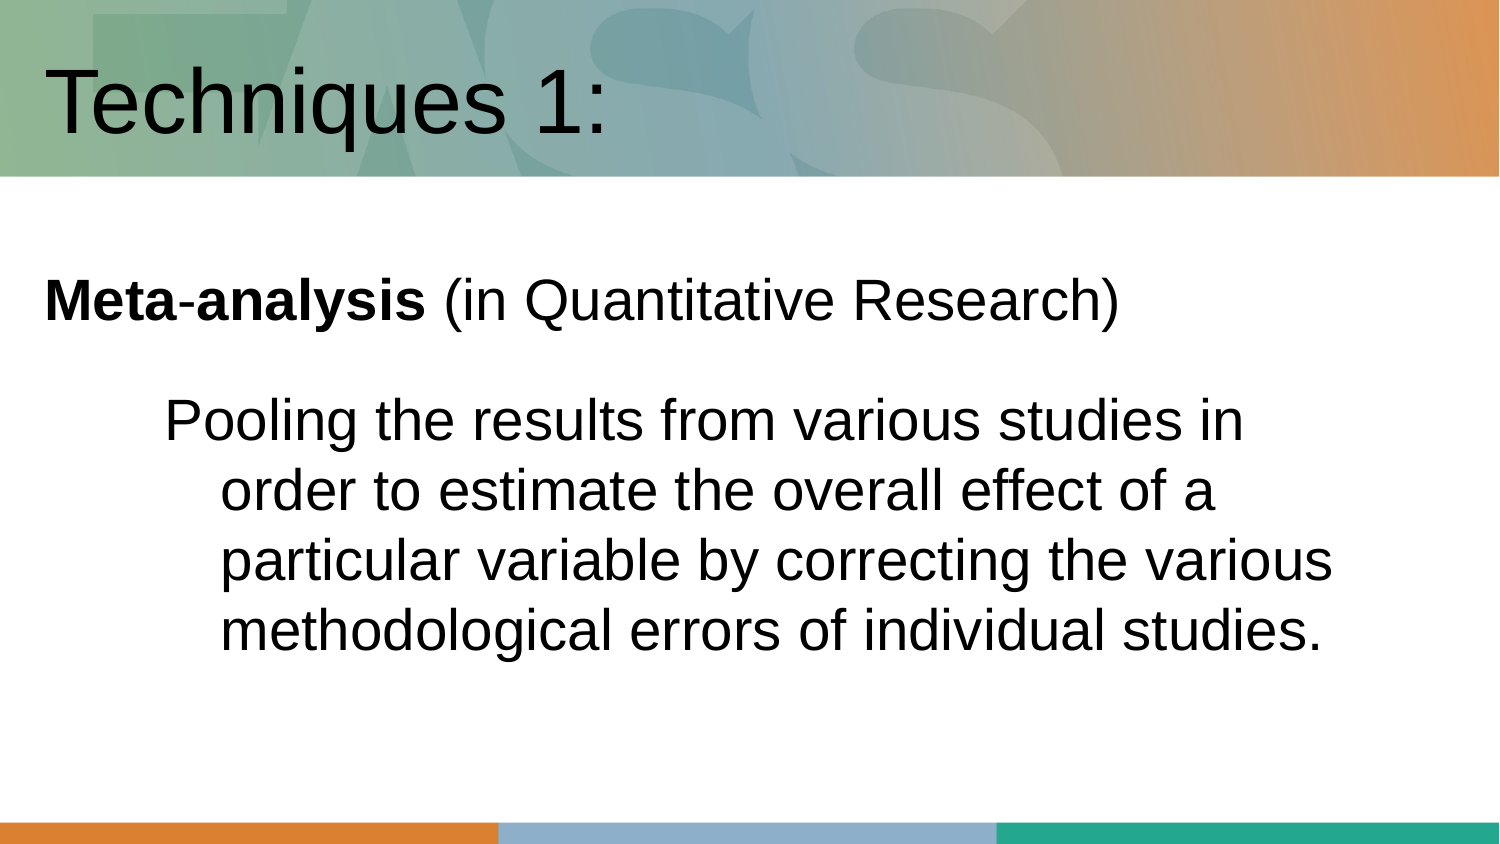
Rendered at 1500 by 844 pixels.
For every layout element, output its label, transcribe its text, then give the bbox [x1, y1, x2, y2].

list Pooling the results from various studies in order to estimate the overall effect of a particular variable by correcting the various methodological errors of individual studies. [149, 375, 1351, 805]
title Techniques 1: Meta-analysis (in Quantitative Research) [29, 34, 1388, 153]
picture [0, 0, 1499, 844]
